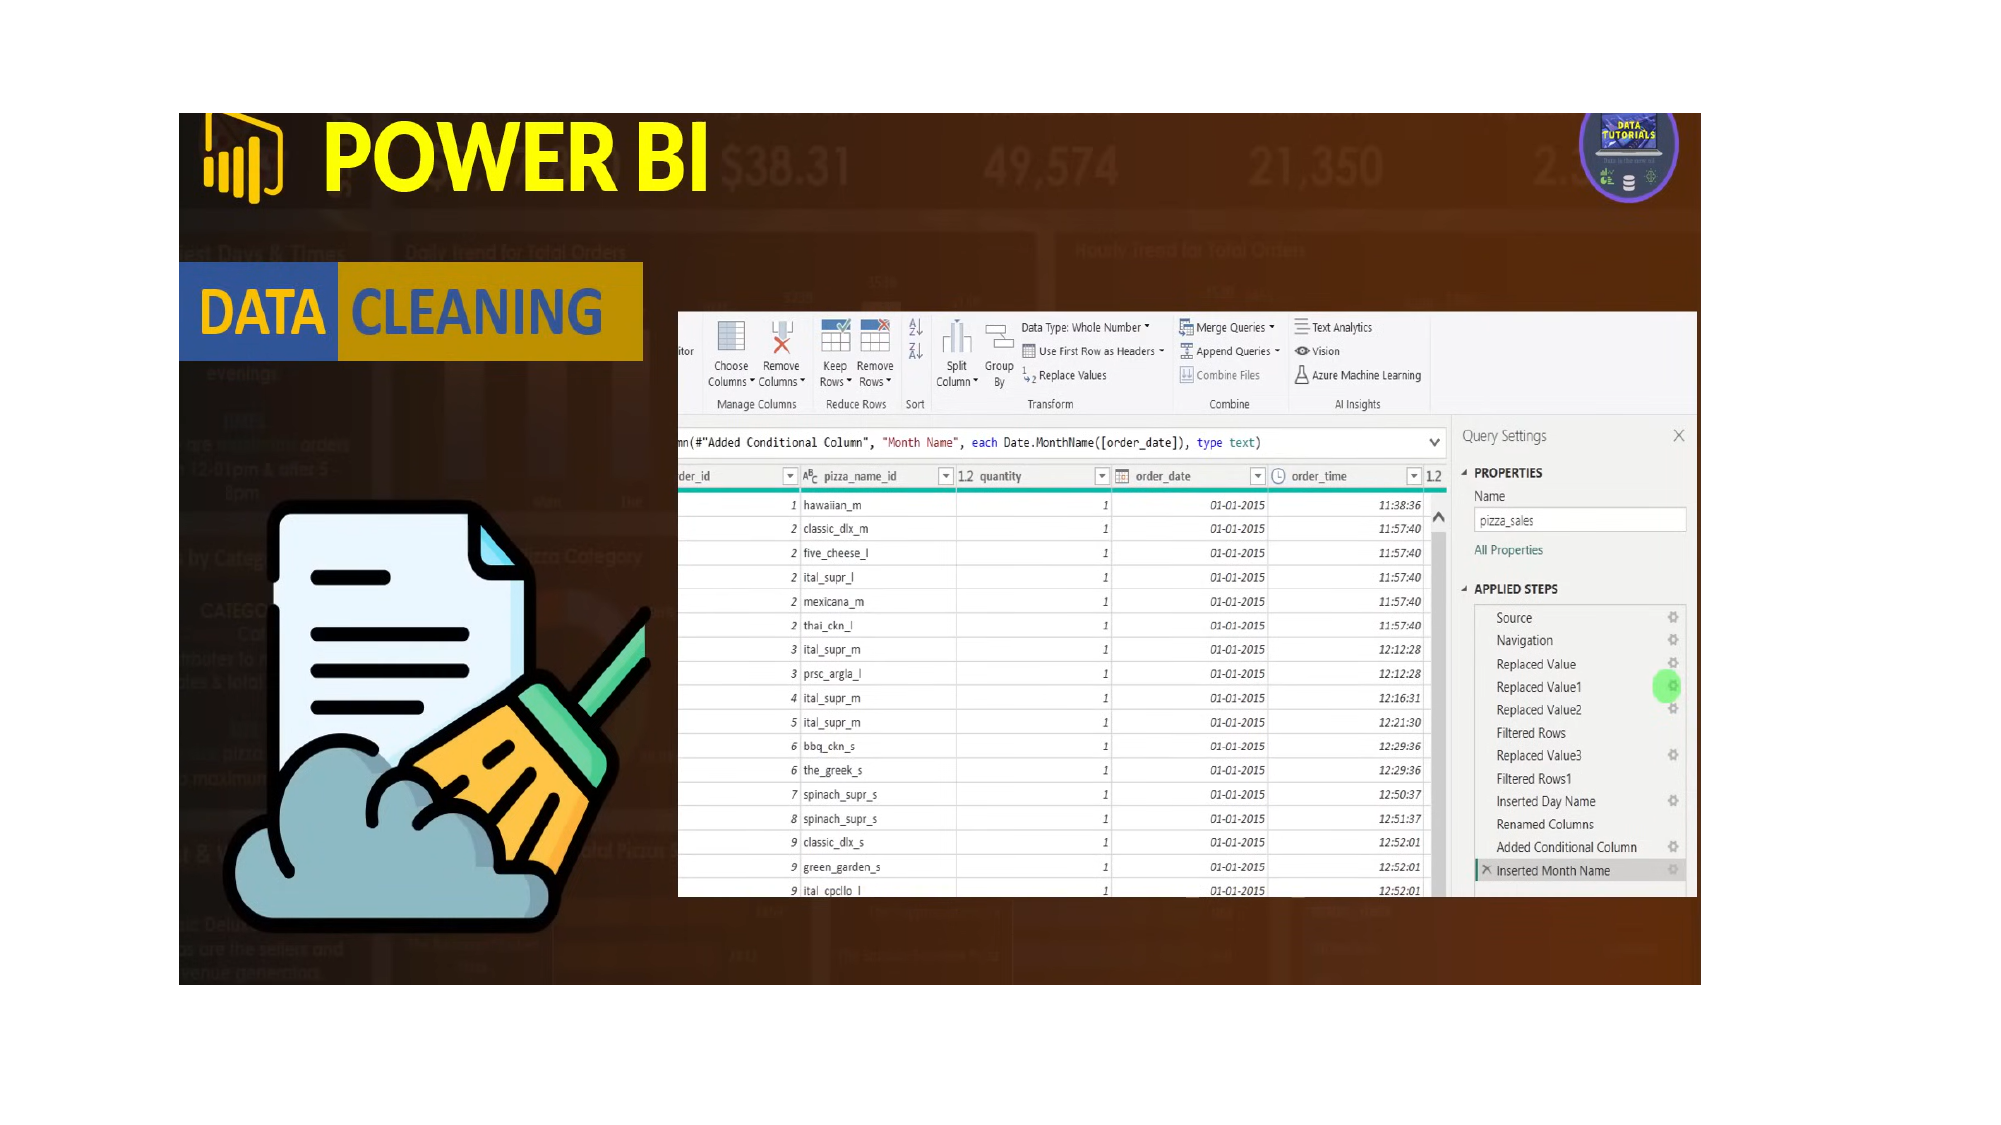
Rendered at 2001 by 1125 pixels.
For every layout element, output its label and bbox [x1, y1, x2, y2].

picture [179, 113, 1701, 985]
